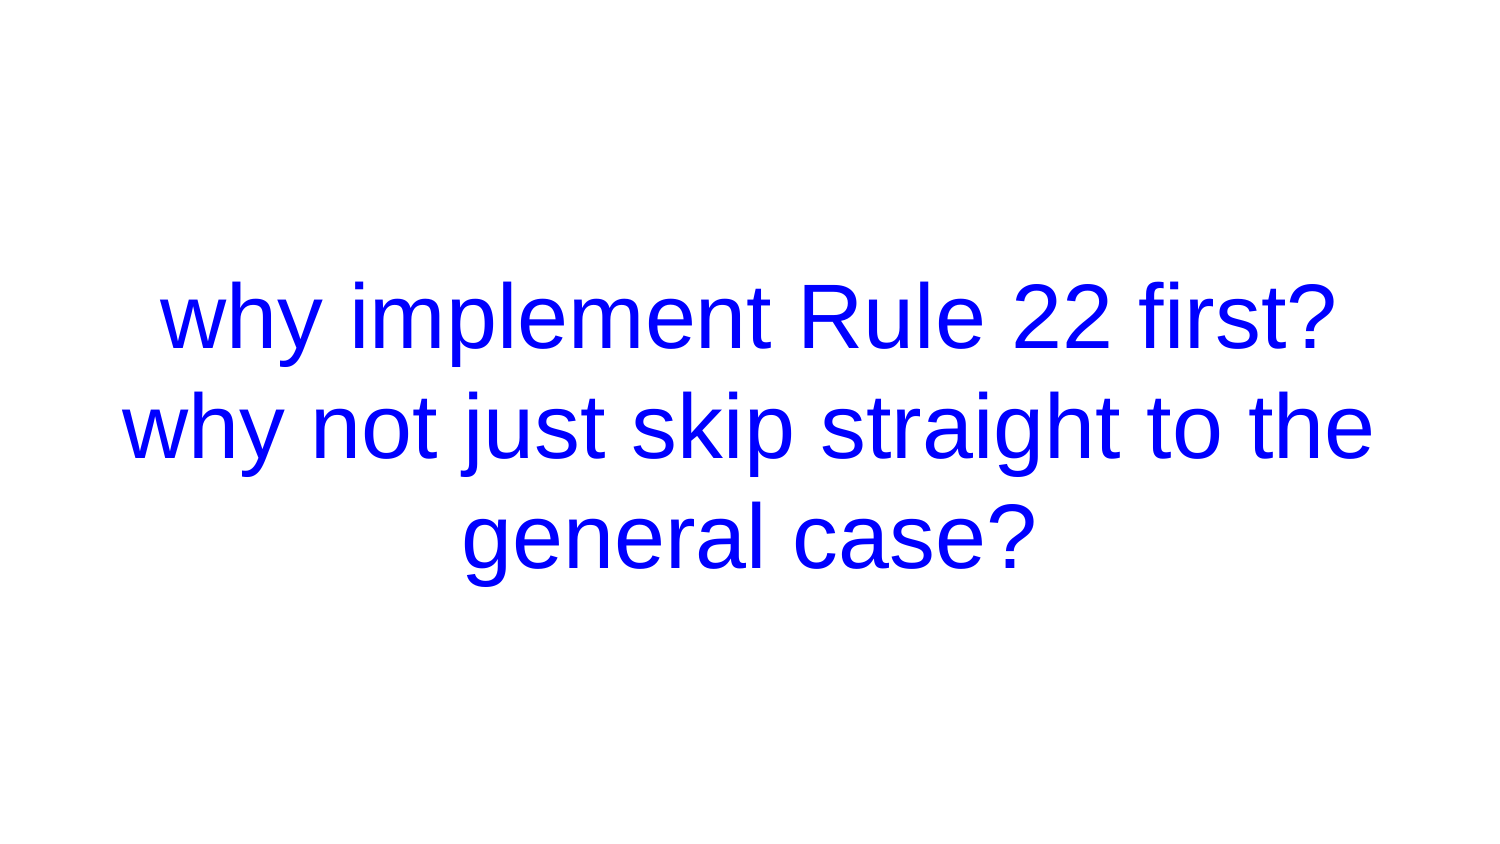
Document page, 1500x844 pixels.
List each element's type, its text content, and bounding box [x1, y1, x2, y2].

title why implement Rule 22 first? why not just skip straight to the general case? [75, 351, 1425, 493]
